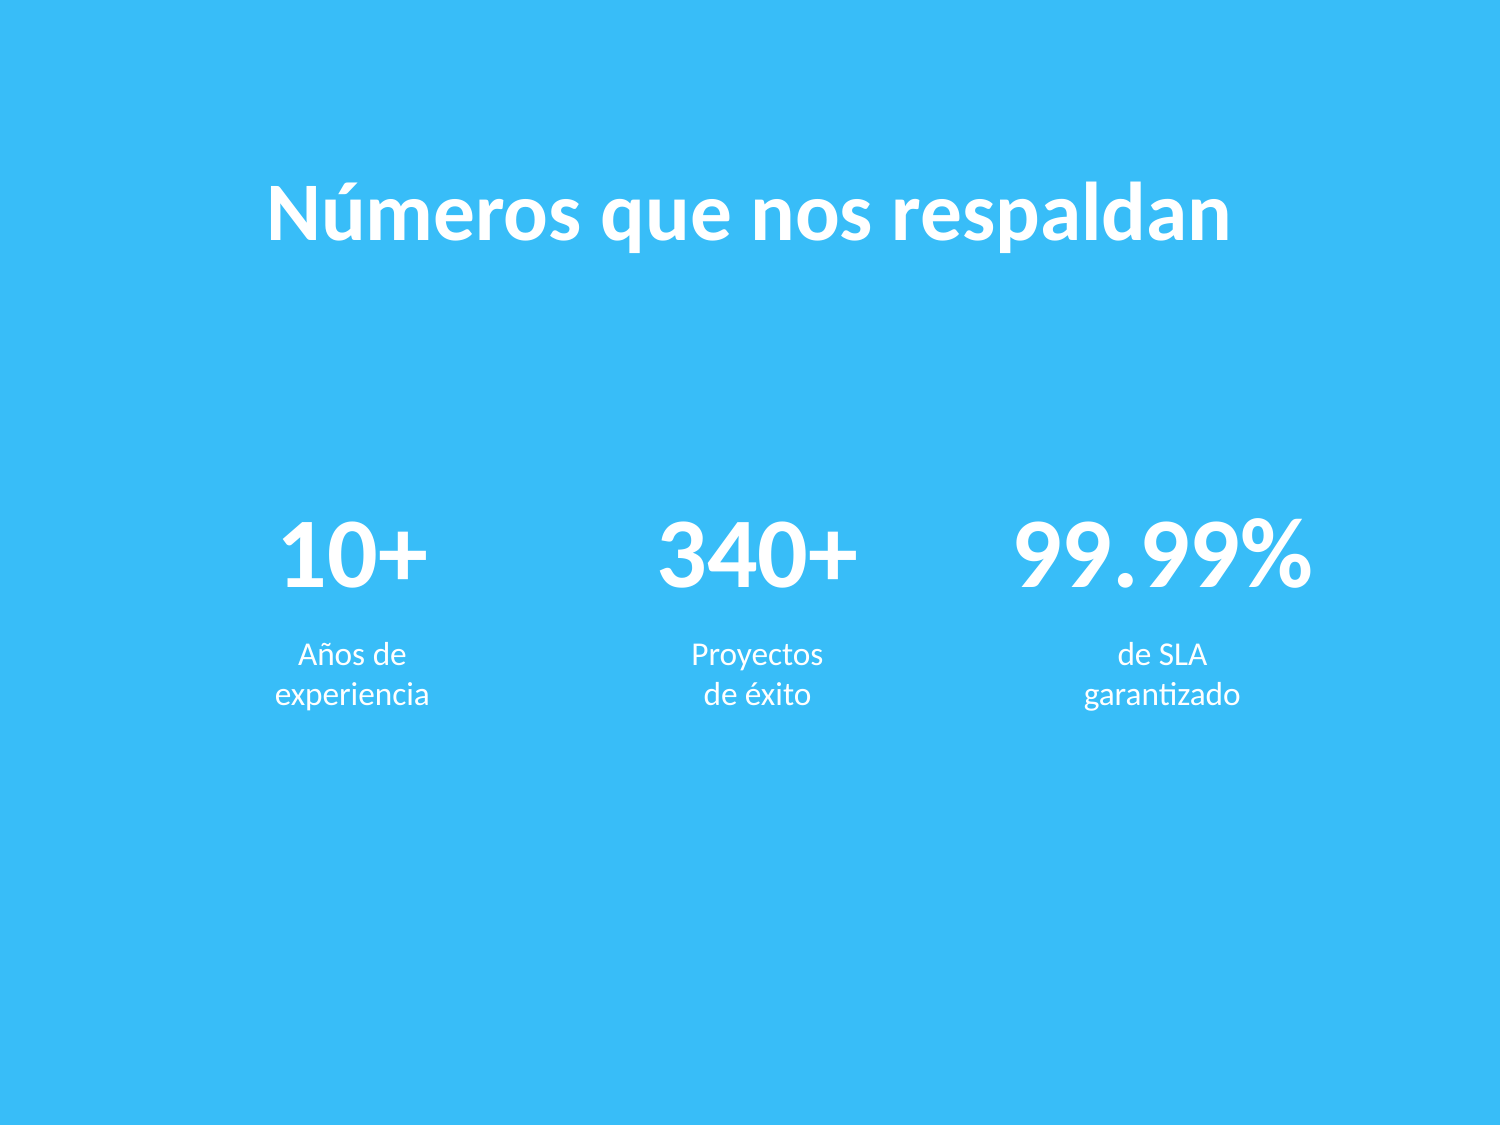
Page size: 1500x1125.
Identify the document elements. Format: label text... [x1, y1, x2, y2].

text_box Números que nos respaldan [251, 149, 1249, 265]
text_box 10+ Años de experiencia [259, 480, 446, 720]
text_box 99.99% de SLA garantizado [996, 480, 1329, 720]
text_box 340+ Proyectos de éxito [641, 480, 874, 720]
